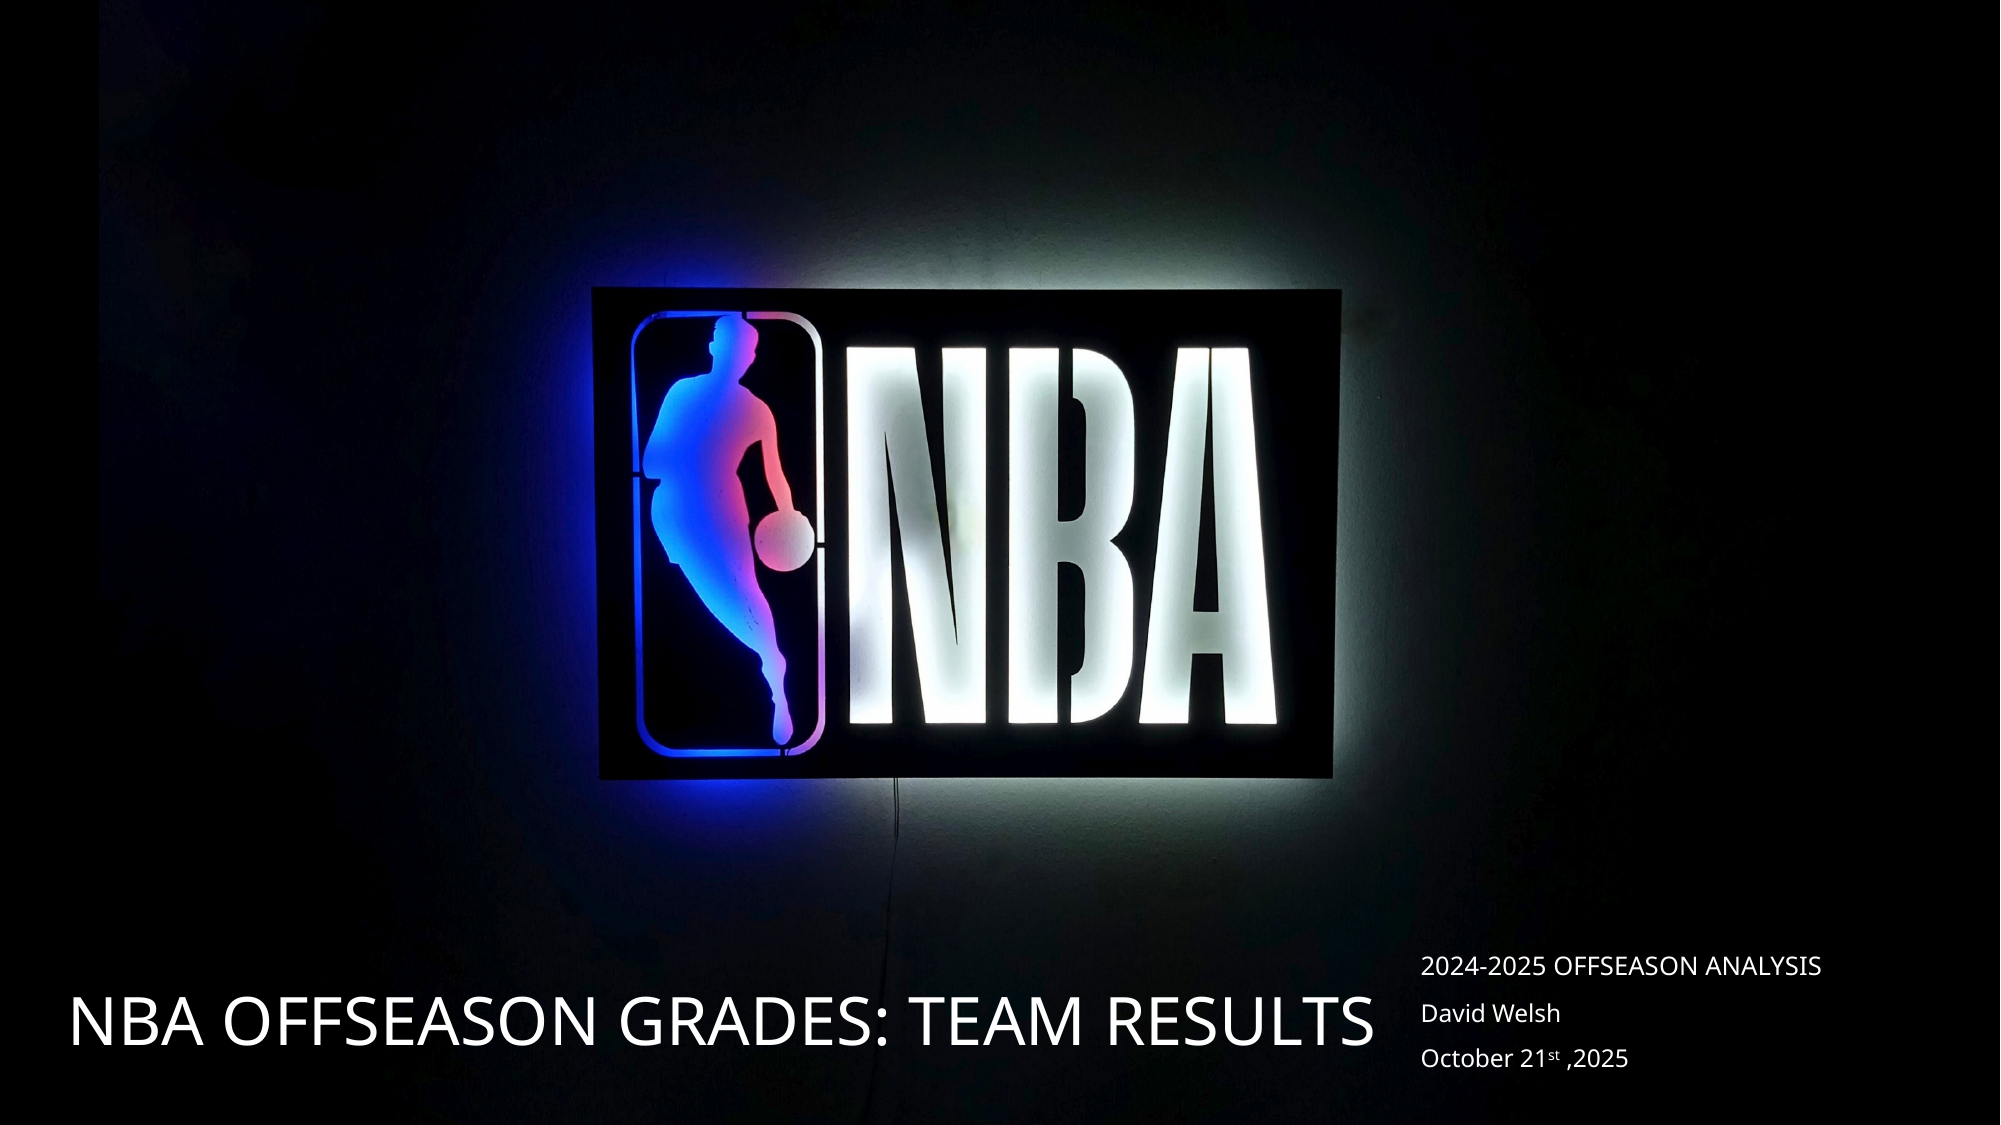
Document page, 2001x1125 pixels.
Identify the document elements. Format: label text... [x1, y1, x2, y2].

picture [99, 0, 1901, 1125]
title NBA Offseason Grades: Team Results [52, 939, 99, 1098]
